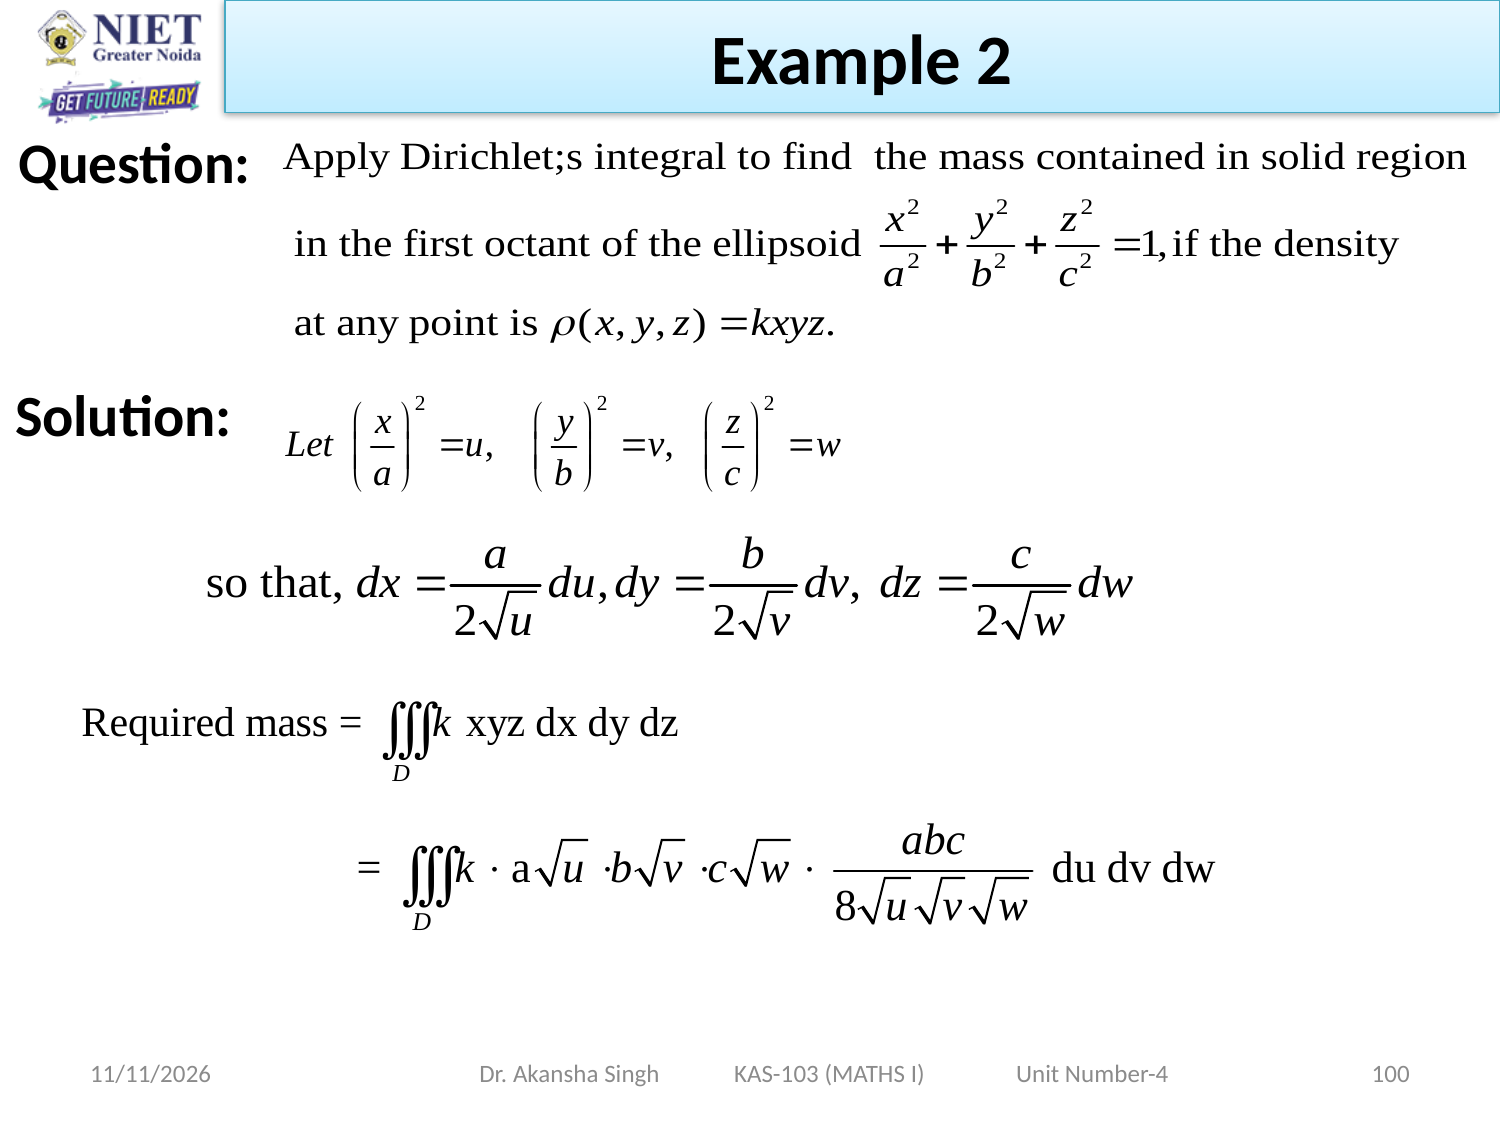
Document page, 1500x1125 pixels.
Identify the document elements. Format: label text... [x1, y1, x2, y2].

text_box Question: [3, 119, 279, 219]
slide_number 100 [1238, 1042, 1425, 1103]
text_box Example 2 [239, 1, 1500, 113]
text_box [199, 524, 1140, 651]
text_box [278, 384, 869, 501]
picture [0, 0, 238, 135]
text_box Solution: [0, 370, 325, 471]
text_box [74, 687, 688, 790]
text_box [349, 812, 1224, 938]
footer Dr. Akansha Singh KAS-103 (MATHS I) Unit Number-4 [412, 1042, 1238, 1103]
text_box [275, 133, 1477, 353]
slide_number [75, 1042, 412, 1103]
